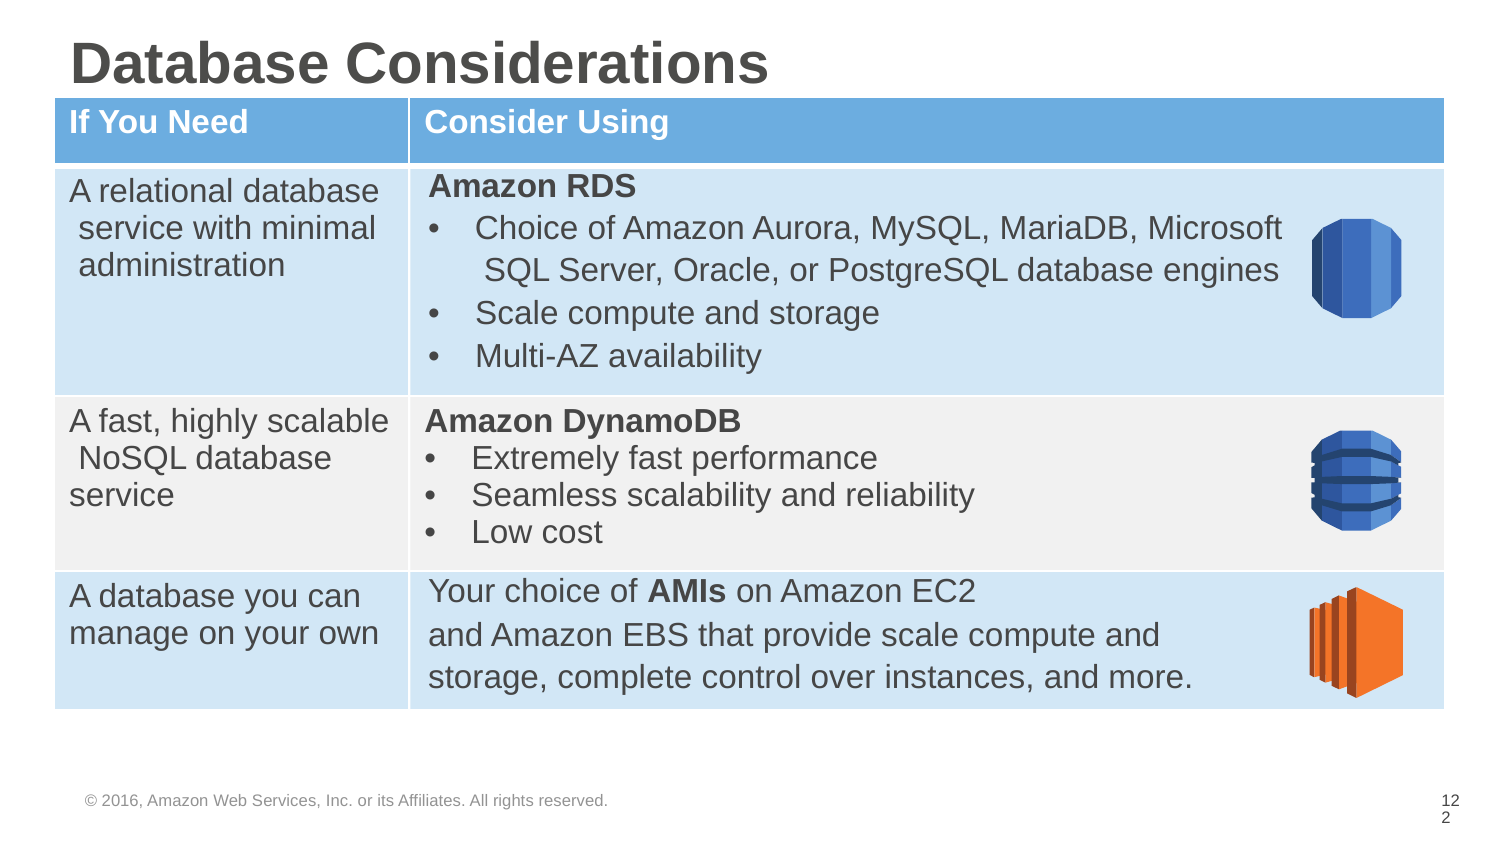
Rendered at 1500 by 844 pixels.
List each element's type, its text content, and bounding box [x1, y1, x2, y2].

table_header Consider Using [410, 98, 1444, 163]
table_cell A database you can manage on your own [55, 572, 405, 709]
table_header If You Need [55, 98, 408, 163]
slide_number ‹#› [1426, 789, 1467, 844]
table_cell A relational database service with minimal administration [55, 169, 407, 395]
title Database Considerations [68, 22, 773, 96]
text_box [410, 166, 1446, 712]
table_cell A fast, highly scalable NoSQL database service [55, 397, 405, 570]
footer © 2016, Amazon Web Services, Inc. or its Affiliates. All rights reserved. [82, 789, 613, 844]
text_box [1309, 218, 1404, 699]
